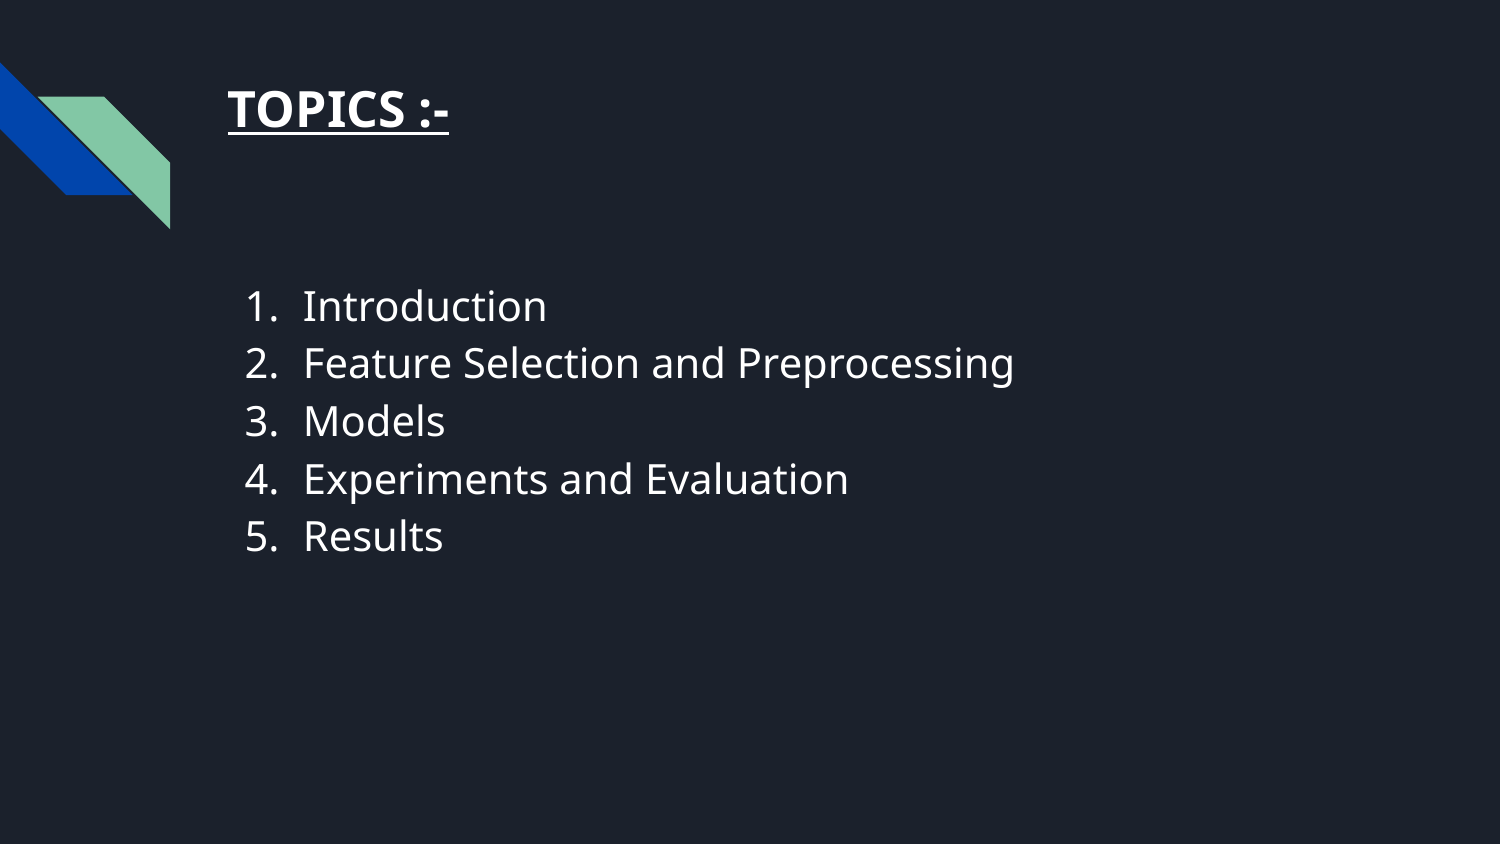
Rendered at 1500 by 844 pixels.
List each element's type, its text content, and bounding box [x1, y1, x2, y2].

title TOPICS :- [212, 62, 1368, 213]
list Introduction Feature Selection and Preprocessing Models Experiments and Evaluation Results [212, 257, 1368, 735]
